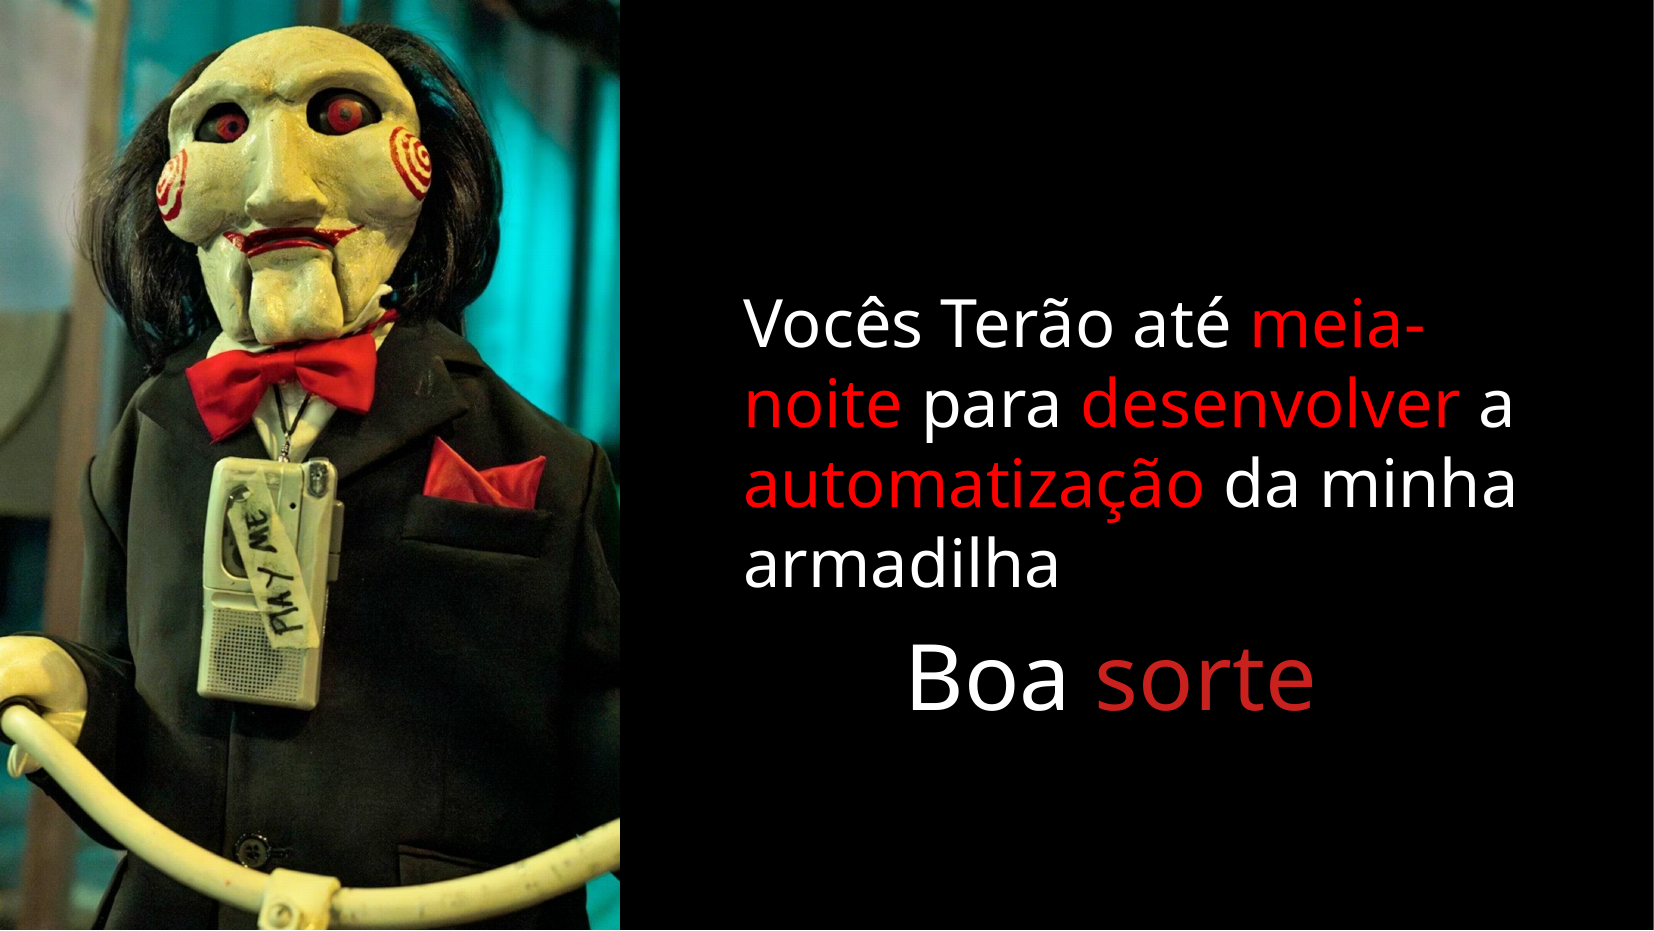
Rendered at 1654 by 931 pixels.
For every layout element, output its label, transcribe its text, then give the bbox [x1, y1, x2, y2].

text_box Vocês Terão até meia-noite para desenvolver a automatização da minha armadilha [728, 273, 1595, 657]
title Boa sorte [620, 603, 1654, 759]
picture [0, 0, 620, 930]
